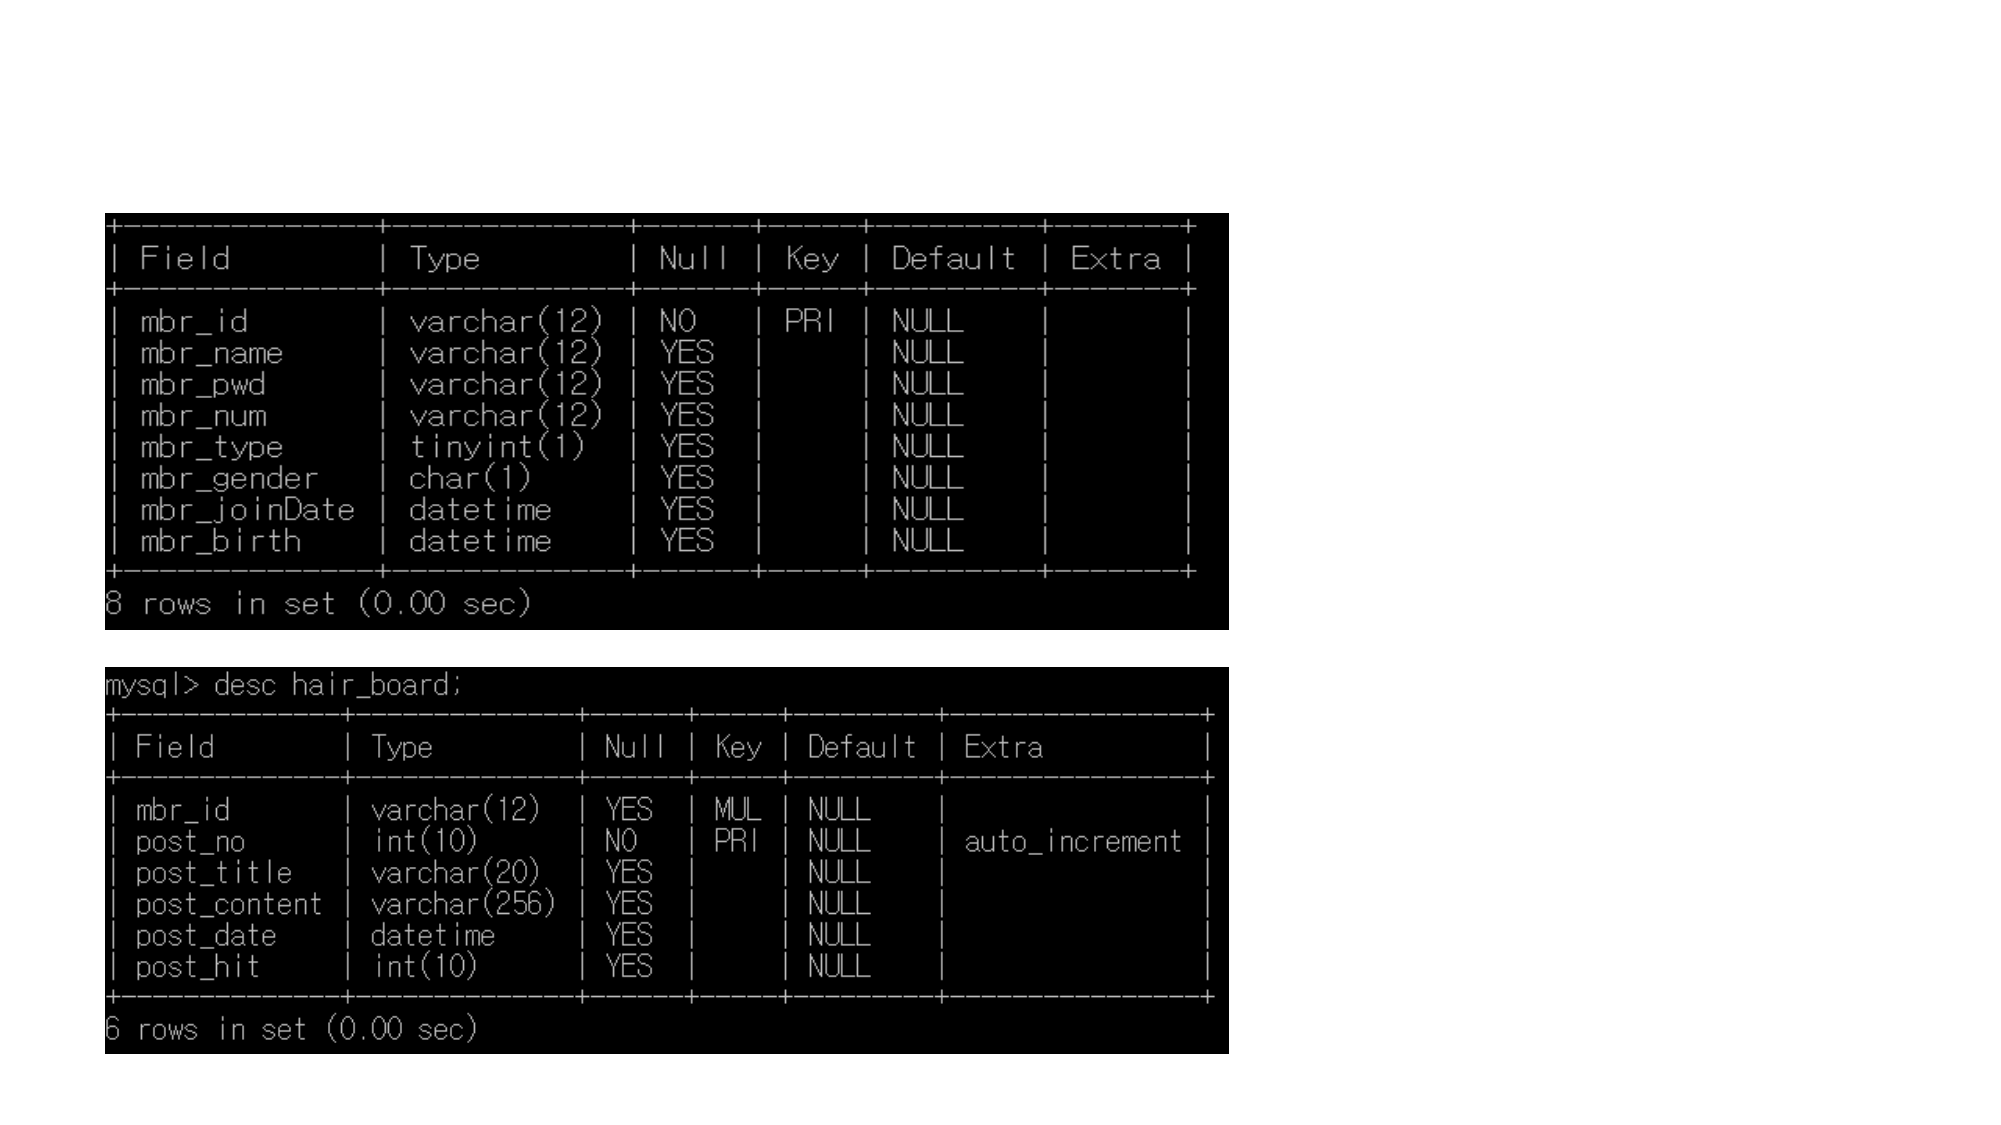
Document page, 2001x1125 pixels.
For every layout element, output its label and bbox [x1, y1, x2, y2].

picture [105, 213, 1229, 630]
picture [105, 667, 1229, 1054]
